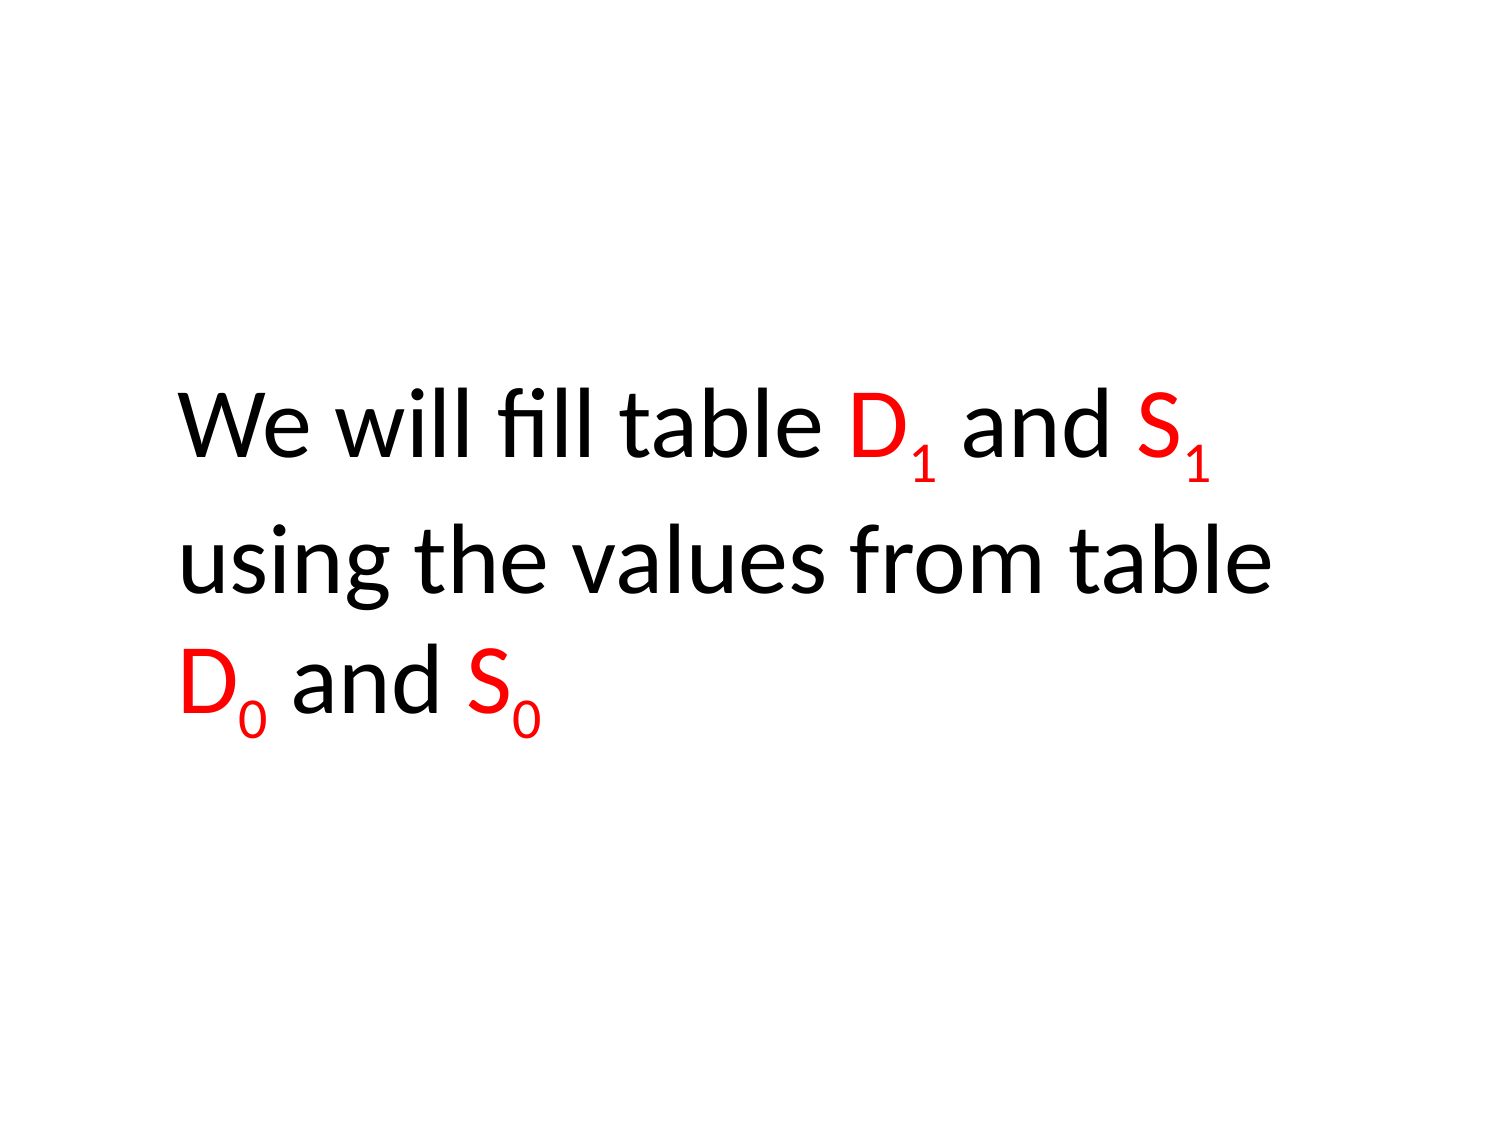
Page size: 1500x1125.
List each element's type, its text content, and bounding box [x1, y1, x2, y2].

text_box We will fill table D1 and S1 using the values from table D0 and S0 [162, 350, 1338, 758]
